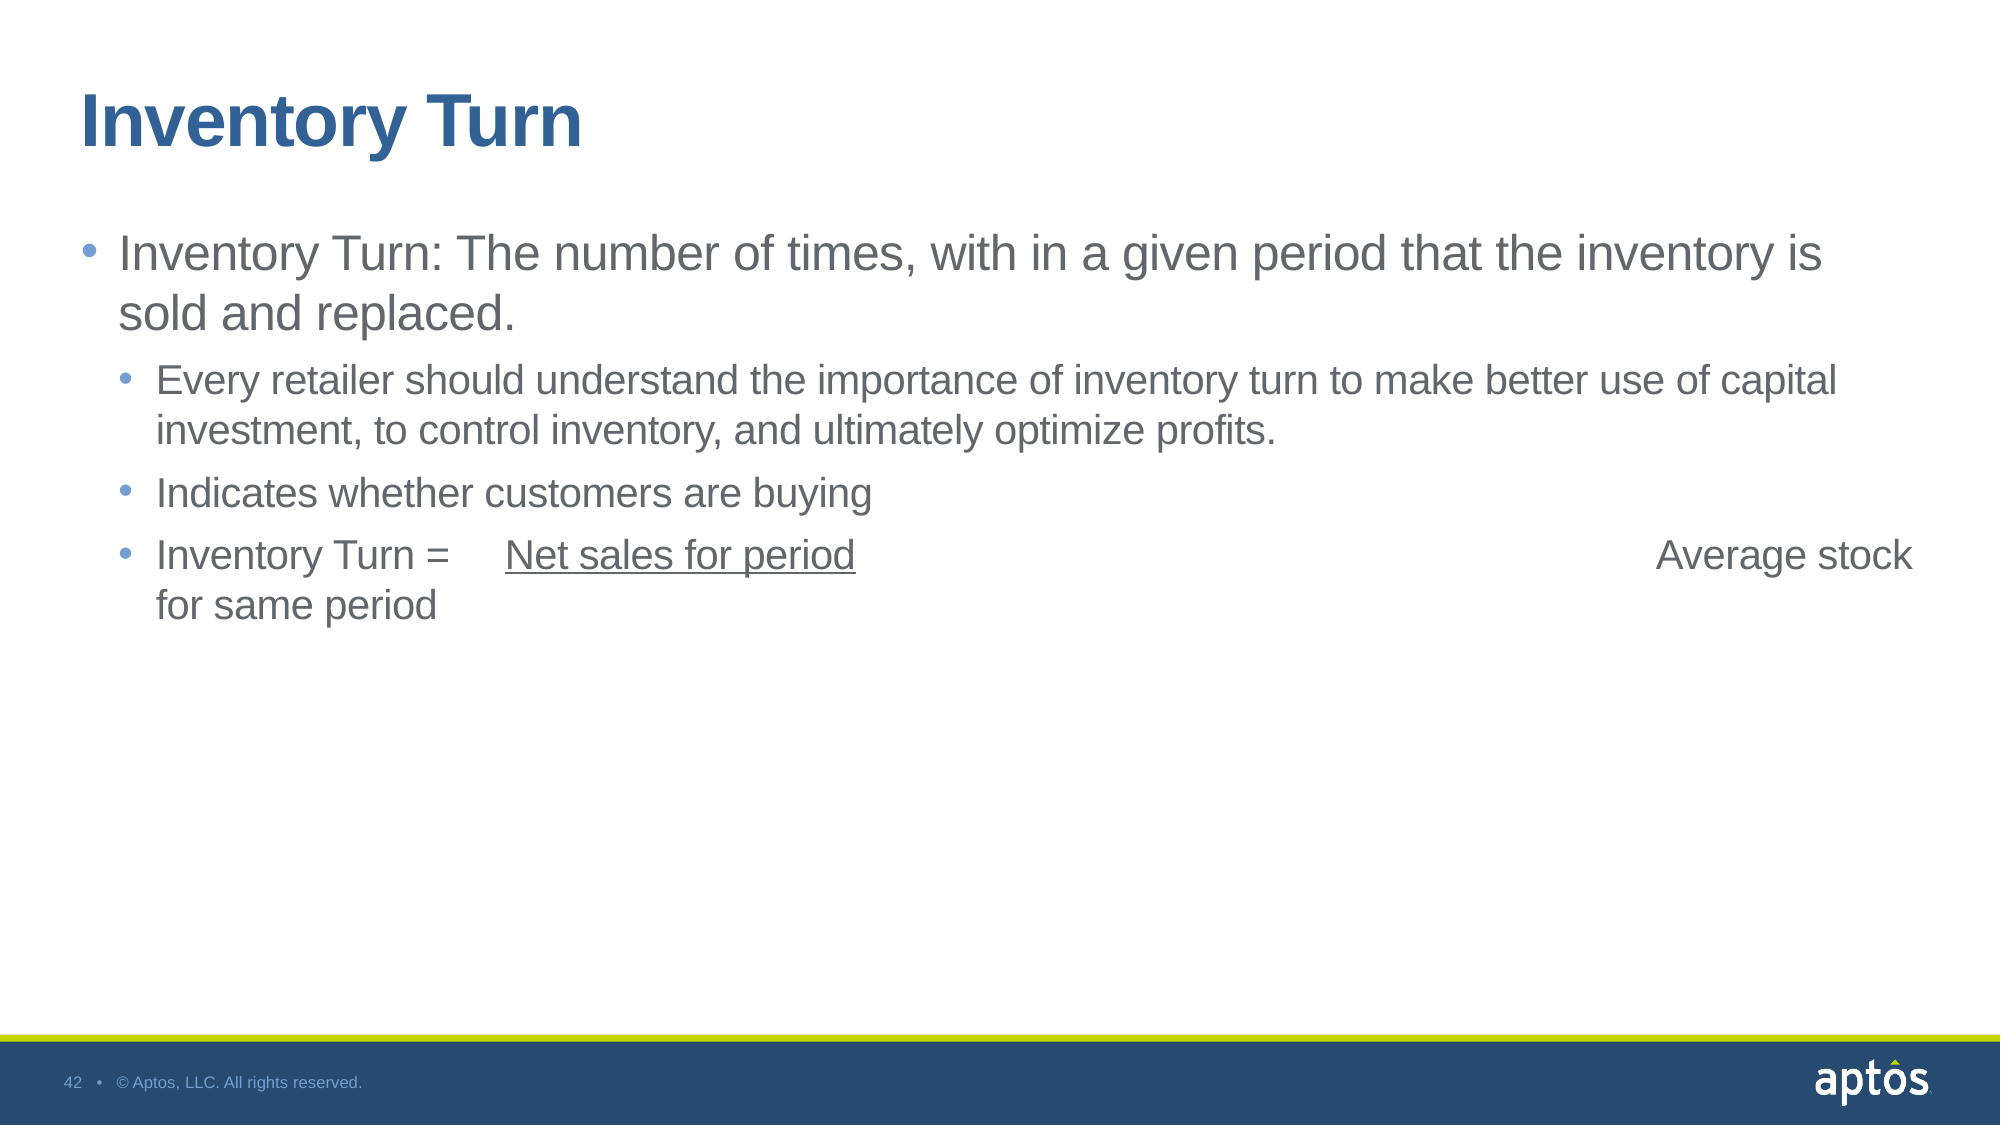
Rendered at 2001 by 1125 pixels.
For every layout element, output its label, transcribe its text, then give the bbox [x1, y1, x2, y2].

list Inventory Turn: The number of times, with in a given period that the inventory is sold and replaced. Every retailer should understand the importance of inventory turn to make better use of capital investment, to control inventory, and ultimately optimize profits. Indicates whether customers are buying Inventory Turn = Net sales for period Average stock for same period [62, 211, 1938, 1007]
title Inventory Turn [62, 56, 1938, 176]
